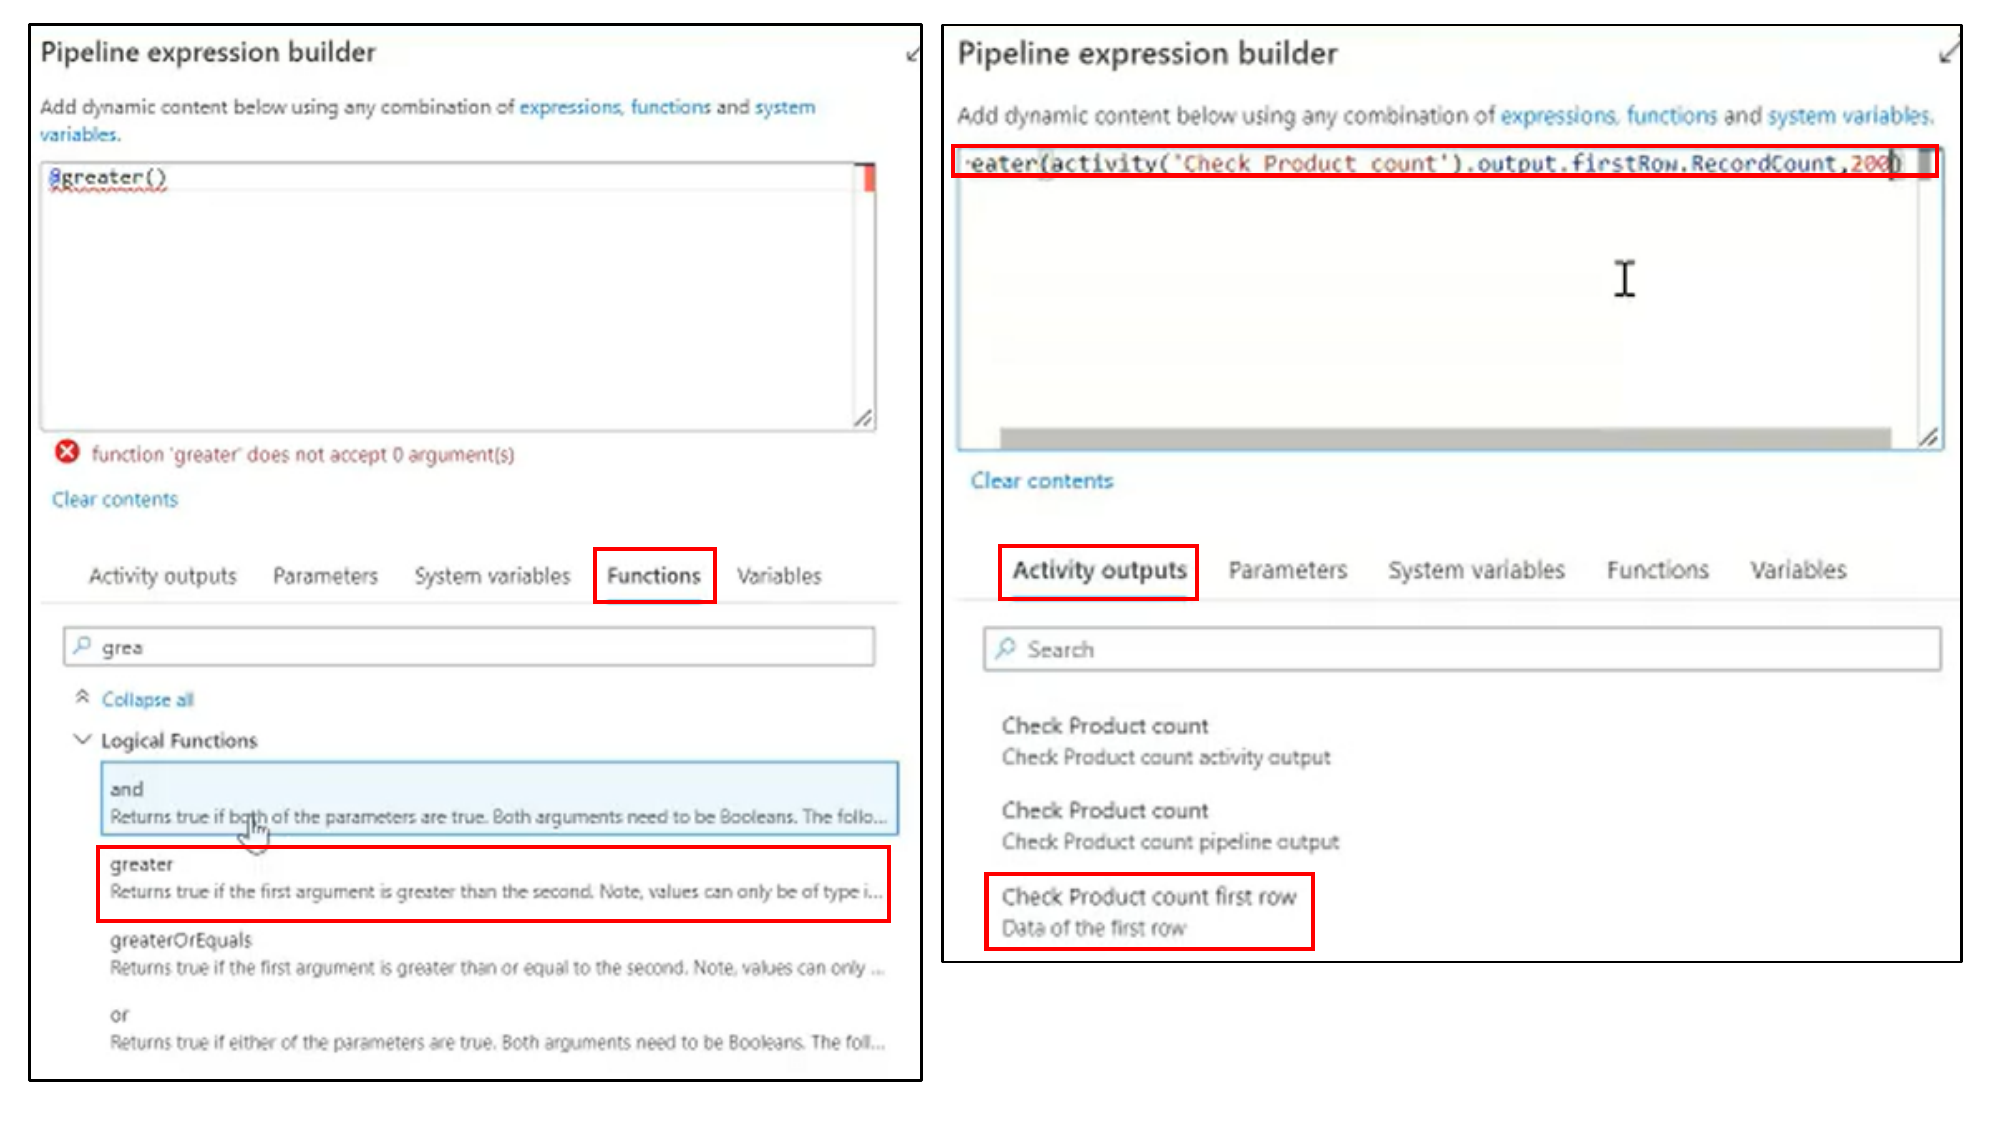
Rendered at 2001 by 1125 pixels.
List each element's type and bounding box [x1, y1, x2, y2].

picture [30, 26, 920, 1080]
picture [943, 26, 1961, 961]
